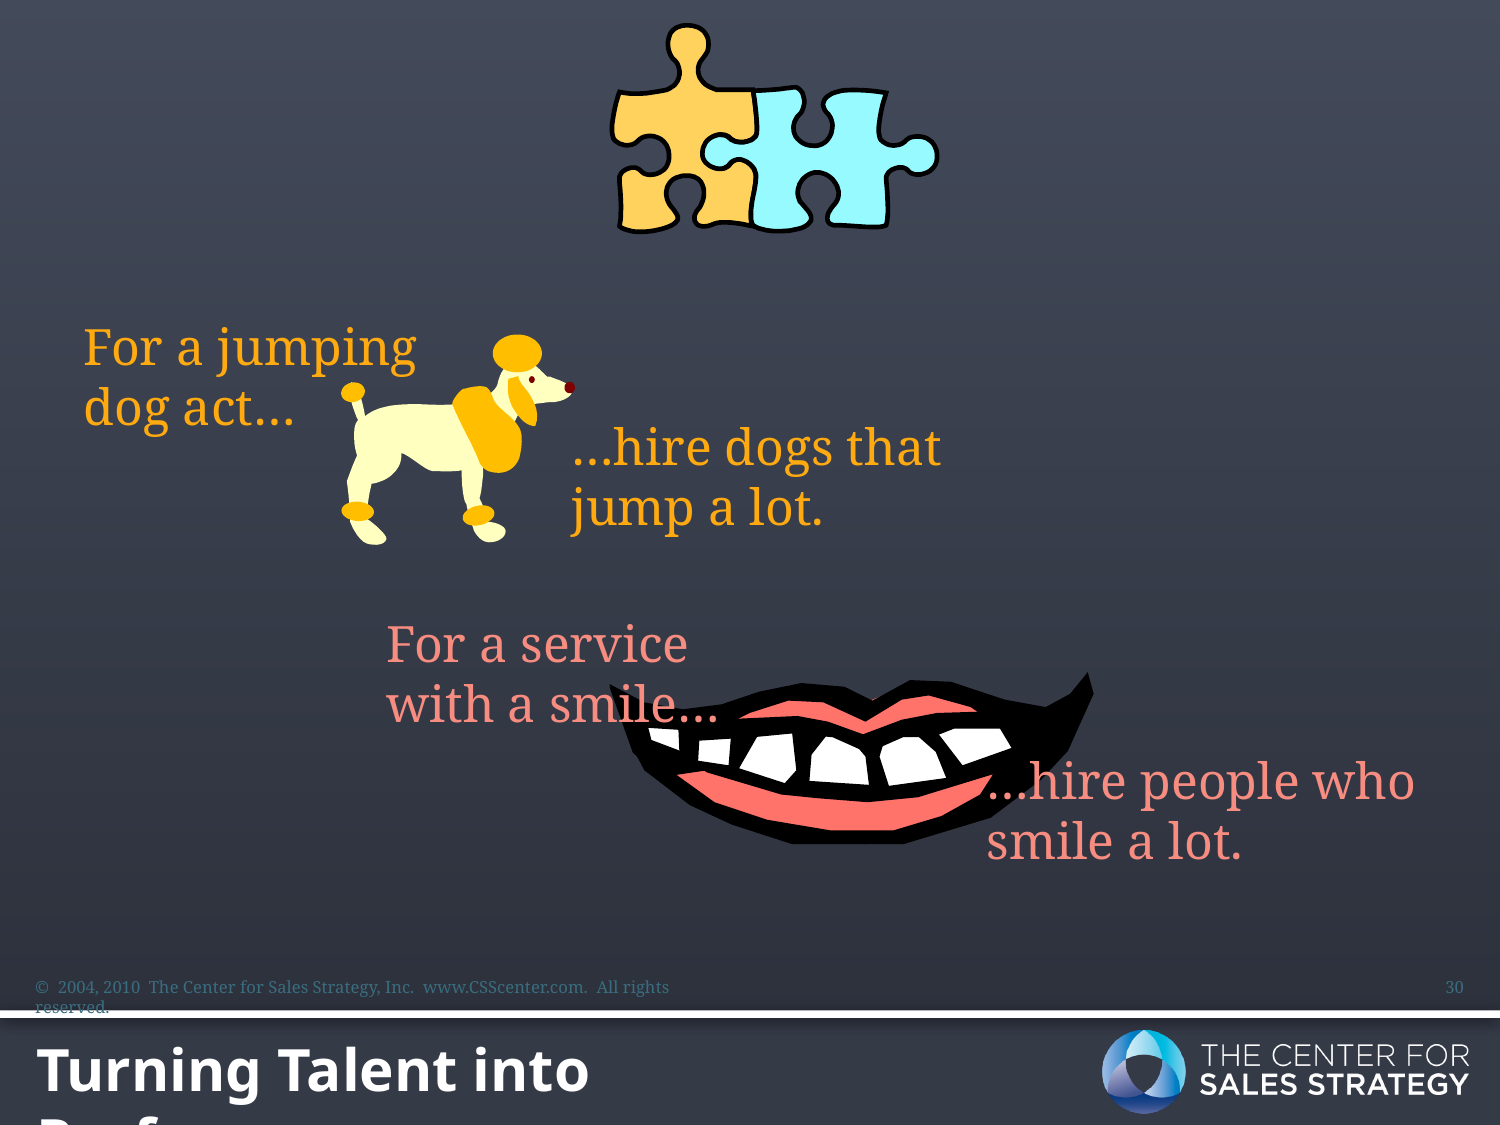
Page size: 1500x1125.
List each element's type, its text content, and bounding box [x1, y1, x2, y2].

text_box For a jumping dog act… [68, 307, 457, 443]
picture [1094, 1023, 1195, 1121]
text_box …hire dogs that jump a lot. [587, 407, 982, 543]
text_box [331, 320, 582, 558]
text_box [612, 24, 938, 231]
text_box For a service with a smile… [371, 604, 760, 740]
text_box …hire people who smile a lot. [971, 742, 1438, 877]
picture [609, 667, 1097, 850]
picture [1200, 1044, 1469, 1095]
